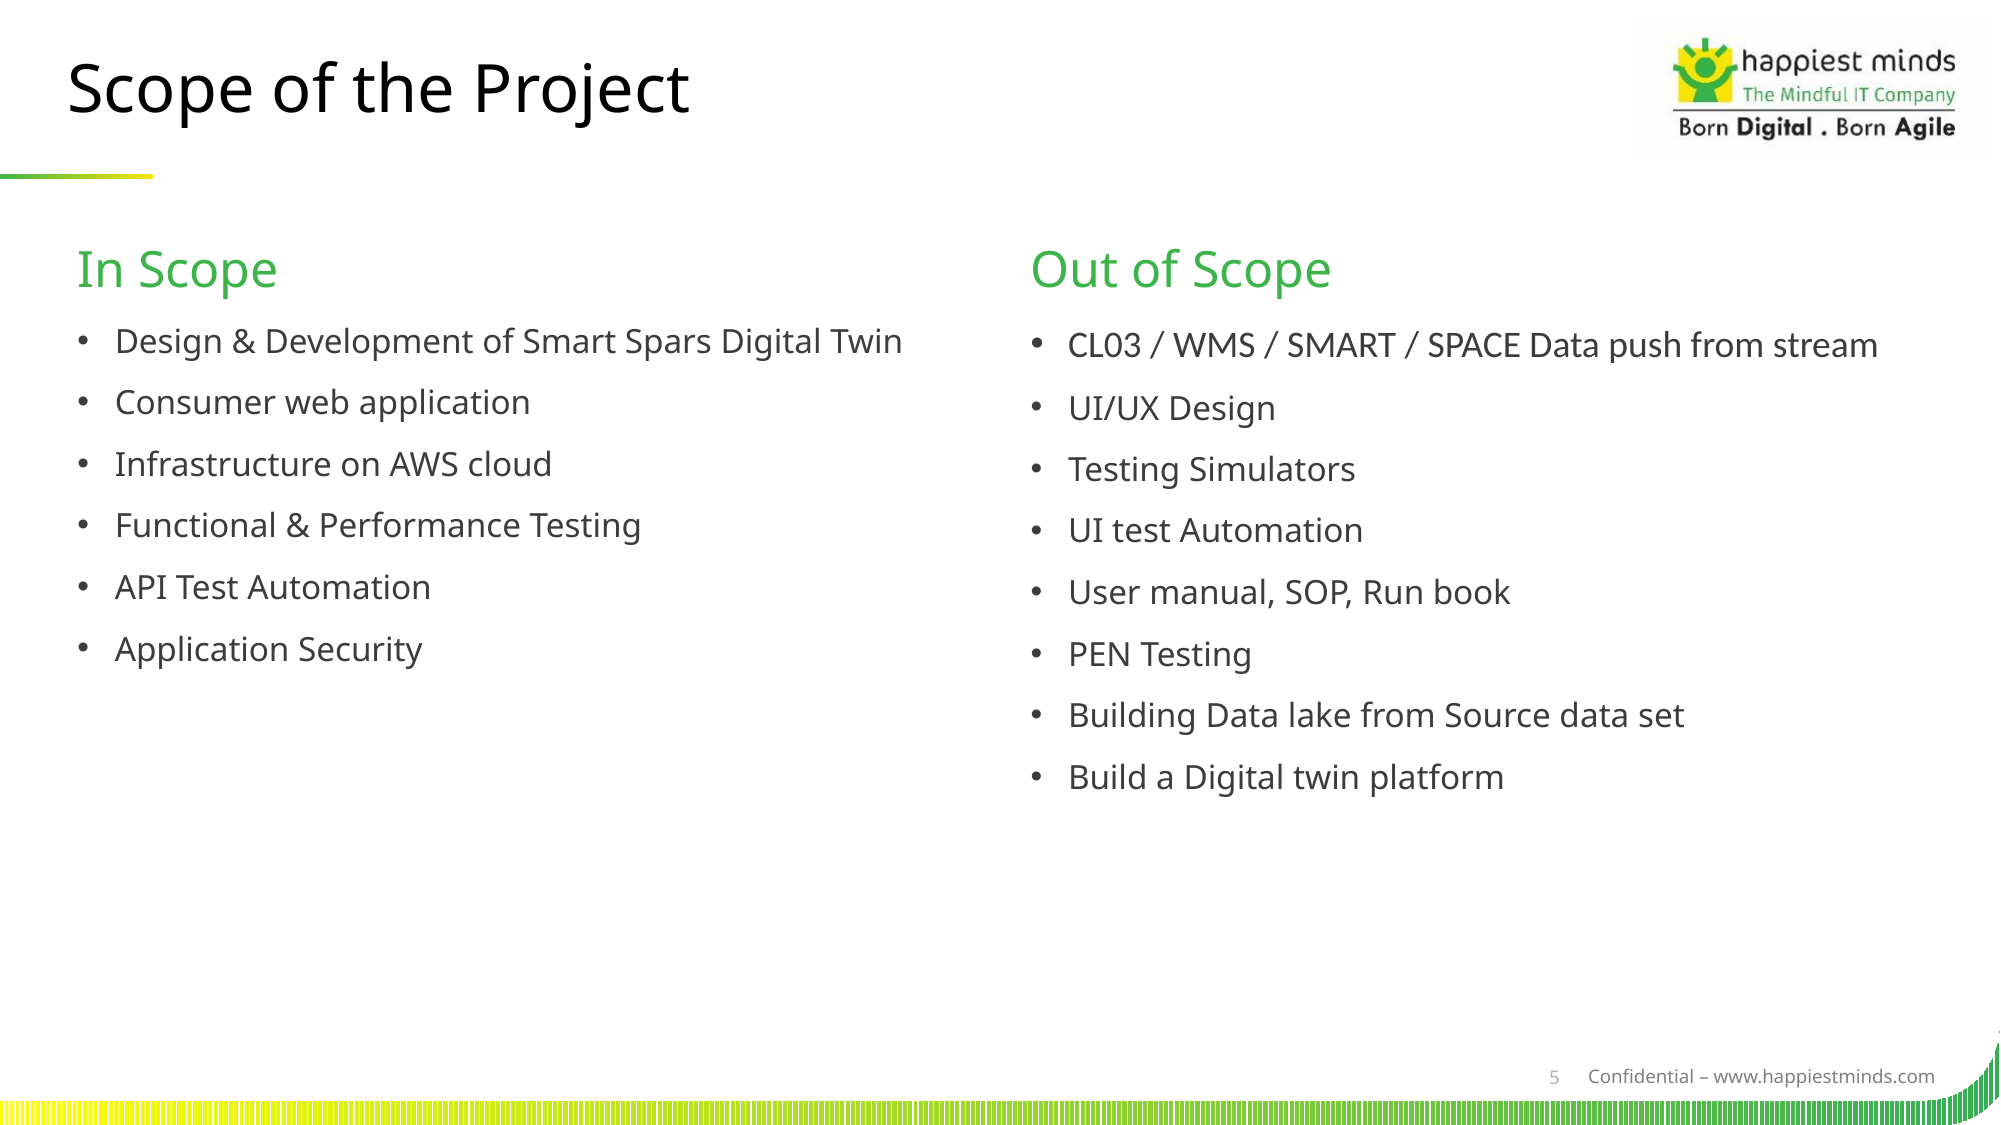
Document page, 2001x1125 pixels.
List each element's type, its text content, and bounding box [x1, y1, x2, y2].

picture [1634, 18, 1994, 160]
list CL03 / WMS / SMART / SPACE Data push from stream UI/UX Design Testing Simulators UI test Automation User manual, SOP, Run book PEN Testing Building Data lake from Source data set Build a Digital twin platform [1015, 312, 1938, 1025]
list Out of Scope [1015, 200, 1938, 305]
list In Scope [62, 200, 984, 305]
title Scope of the Project [52, 19, 1663, 163]
list Design & Development of Smart Spars Digital Twin Consumer web application Infrastructure on AWS cloud Functional & Performance Testing API Test Automation Application Security [62, 312, 984, 1025]
slide_number 5 [1124, 1048, 1575, 1109]
